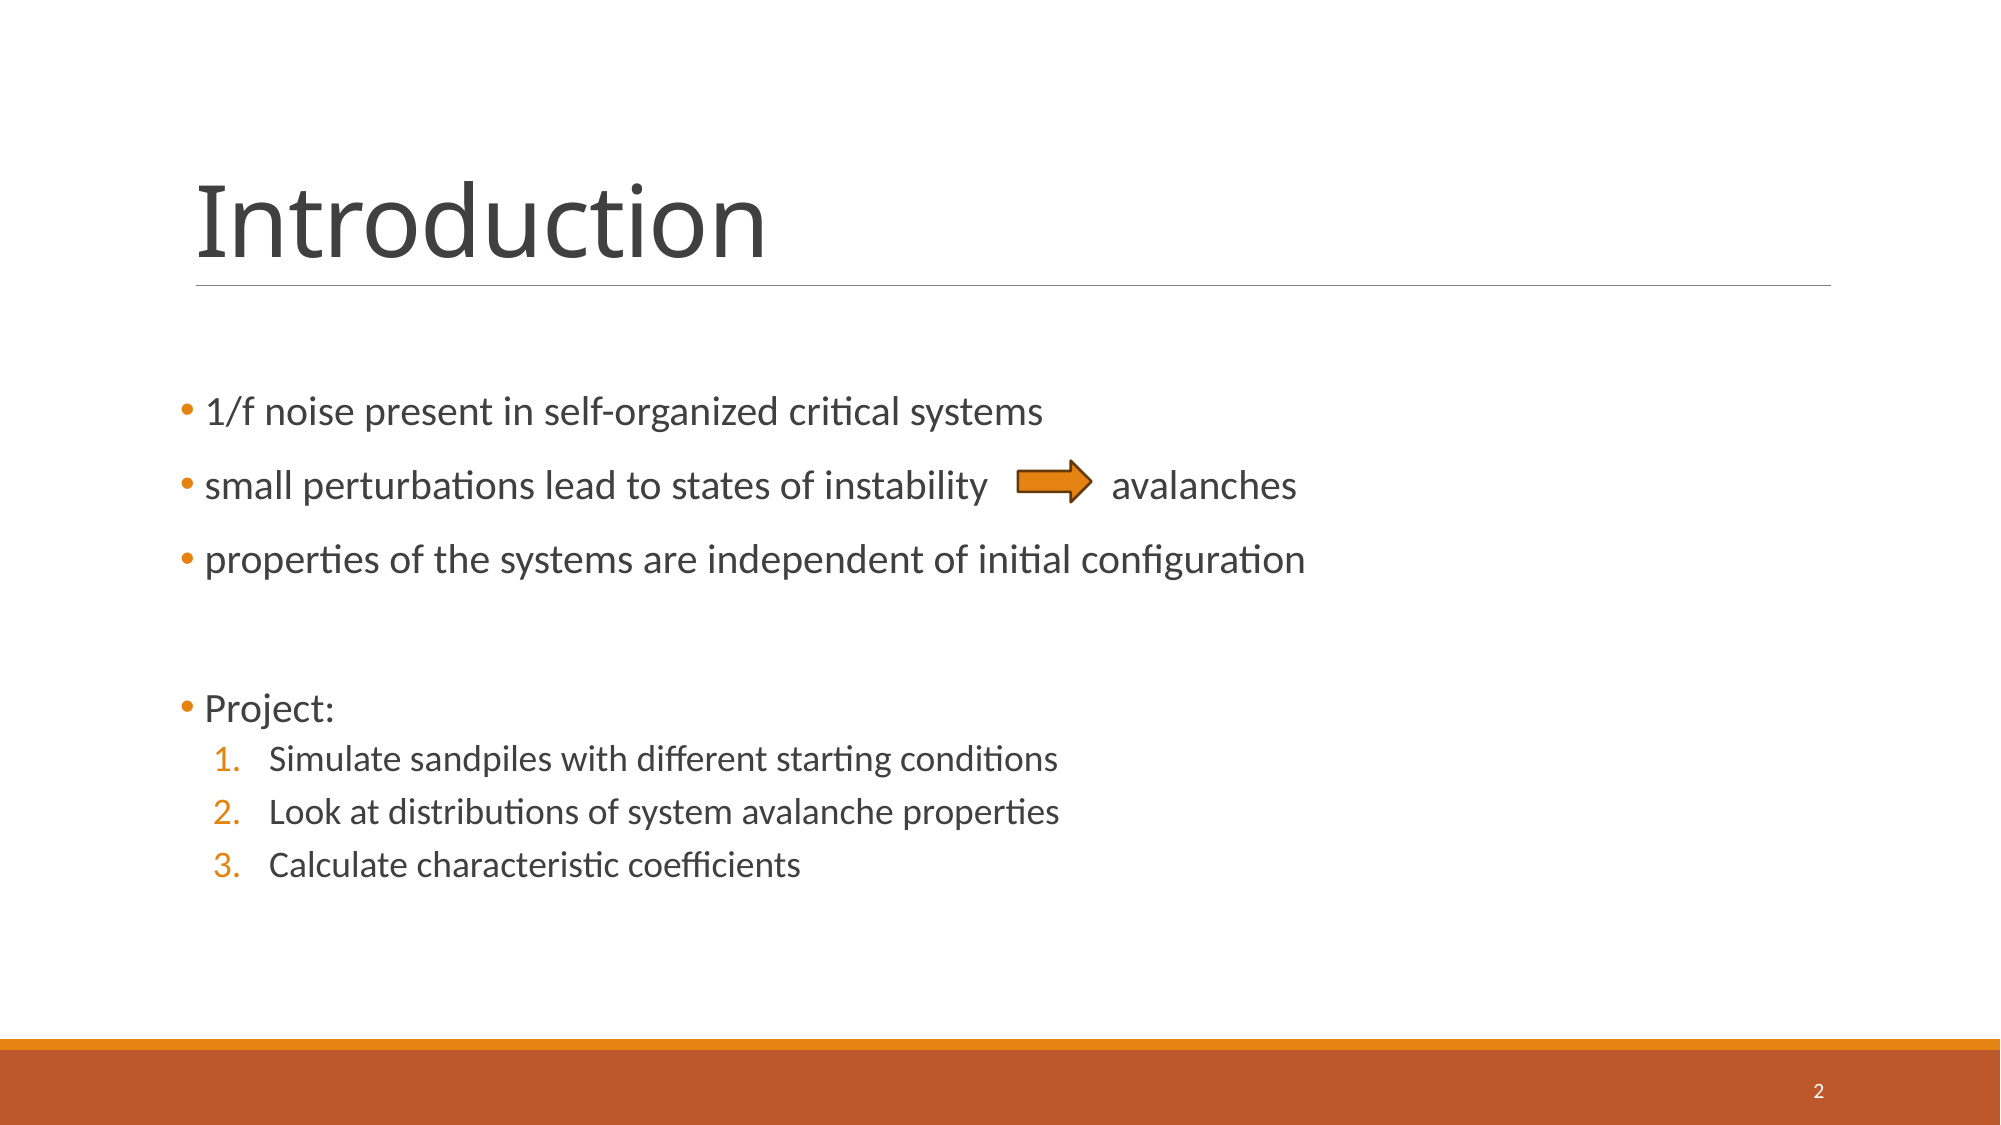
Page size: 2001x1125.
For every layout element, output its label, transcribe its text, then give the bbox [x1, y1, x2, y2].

list 1/f noise present in self-organized critical systems small perturbations lead to states of instability avalanches properties of the systems are independent of initial configuration Project: Simulate sandpiles with different starting conditions Look at distributions of system avalanche properties Calculate characteristic coefficients [180, 302, 1830, 963]
slide_number 2 [1624, 1059, 1840, 1120]
title Introduction [180, 47, 1830, 285]
text_box [1016, 459, 1093, 504]
